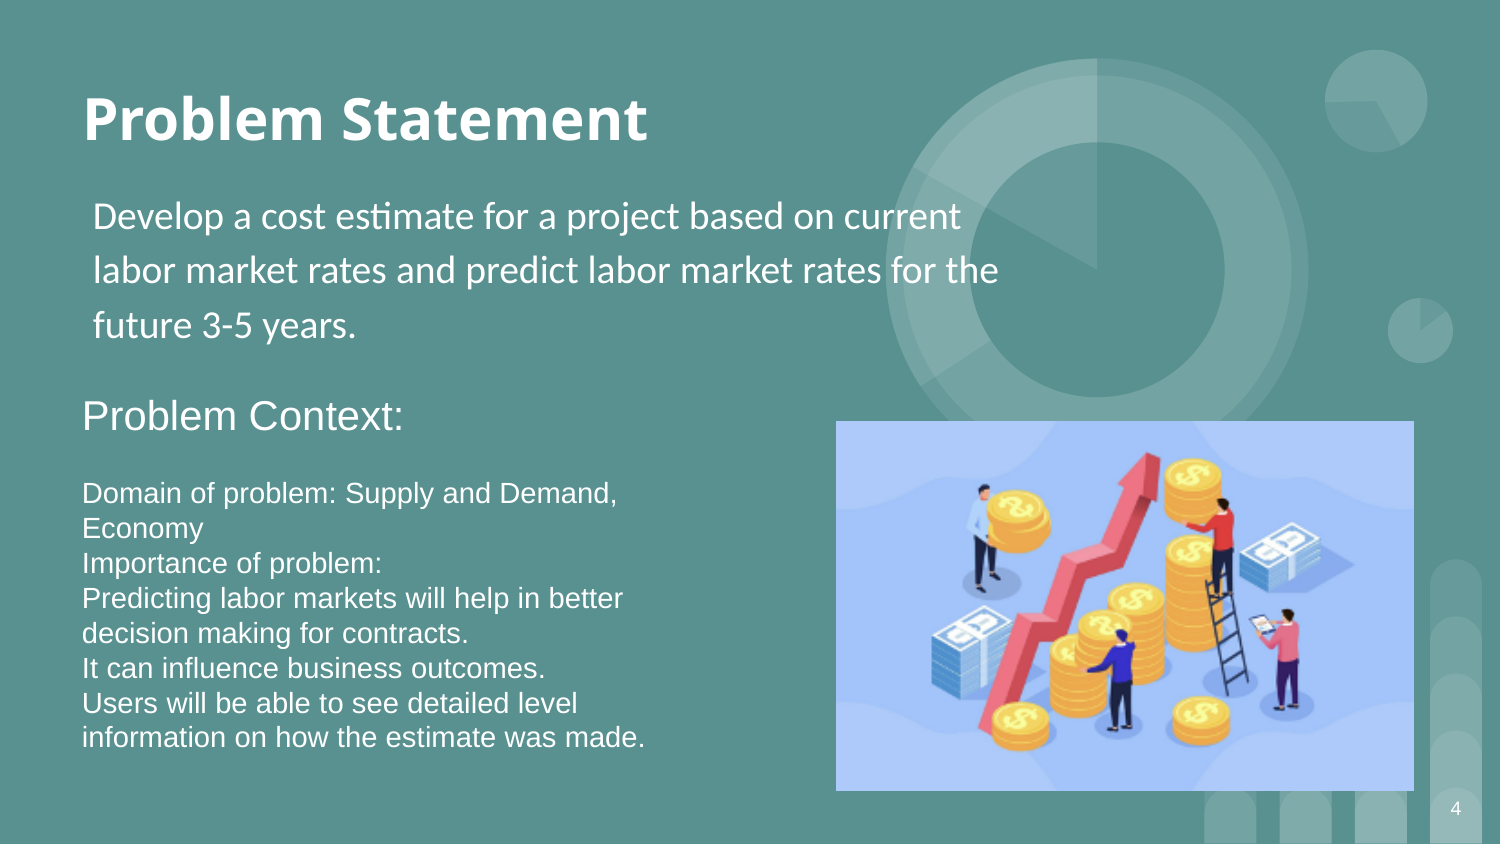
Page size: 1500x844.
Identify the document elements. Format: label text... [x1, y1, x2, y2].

subtitle Develop a cost estimate for a project based on current labor market rates and predict labor market rates for the future 3-5 years. [77, 167, 1030, 358]
picture [836, 421, 1414, 792]
slide_number 4 [1386, 777, 1477, 842]
title Problem Statement [67, 41, 766, 192]
text_box Problem Context: Domain of problem: Supply and Demand, Economy Importance of problem: Predicting labor markets will help in better decision making for contracts. It can influence business outcomes. Users will be able to see detailed level information on how the estimate was made. [67, 381, 717, 797]
